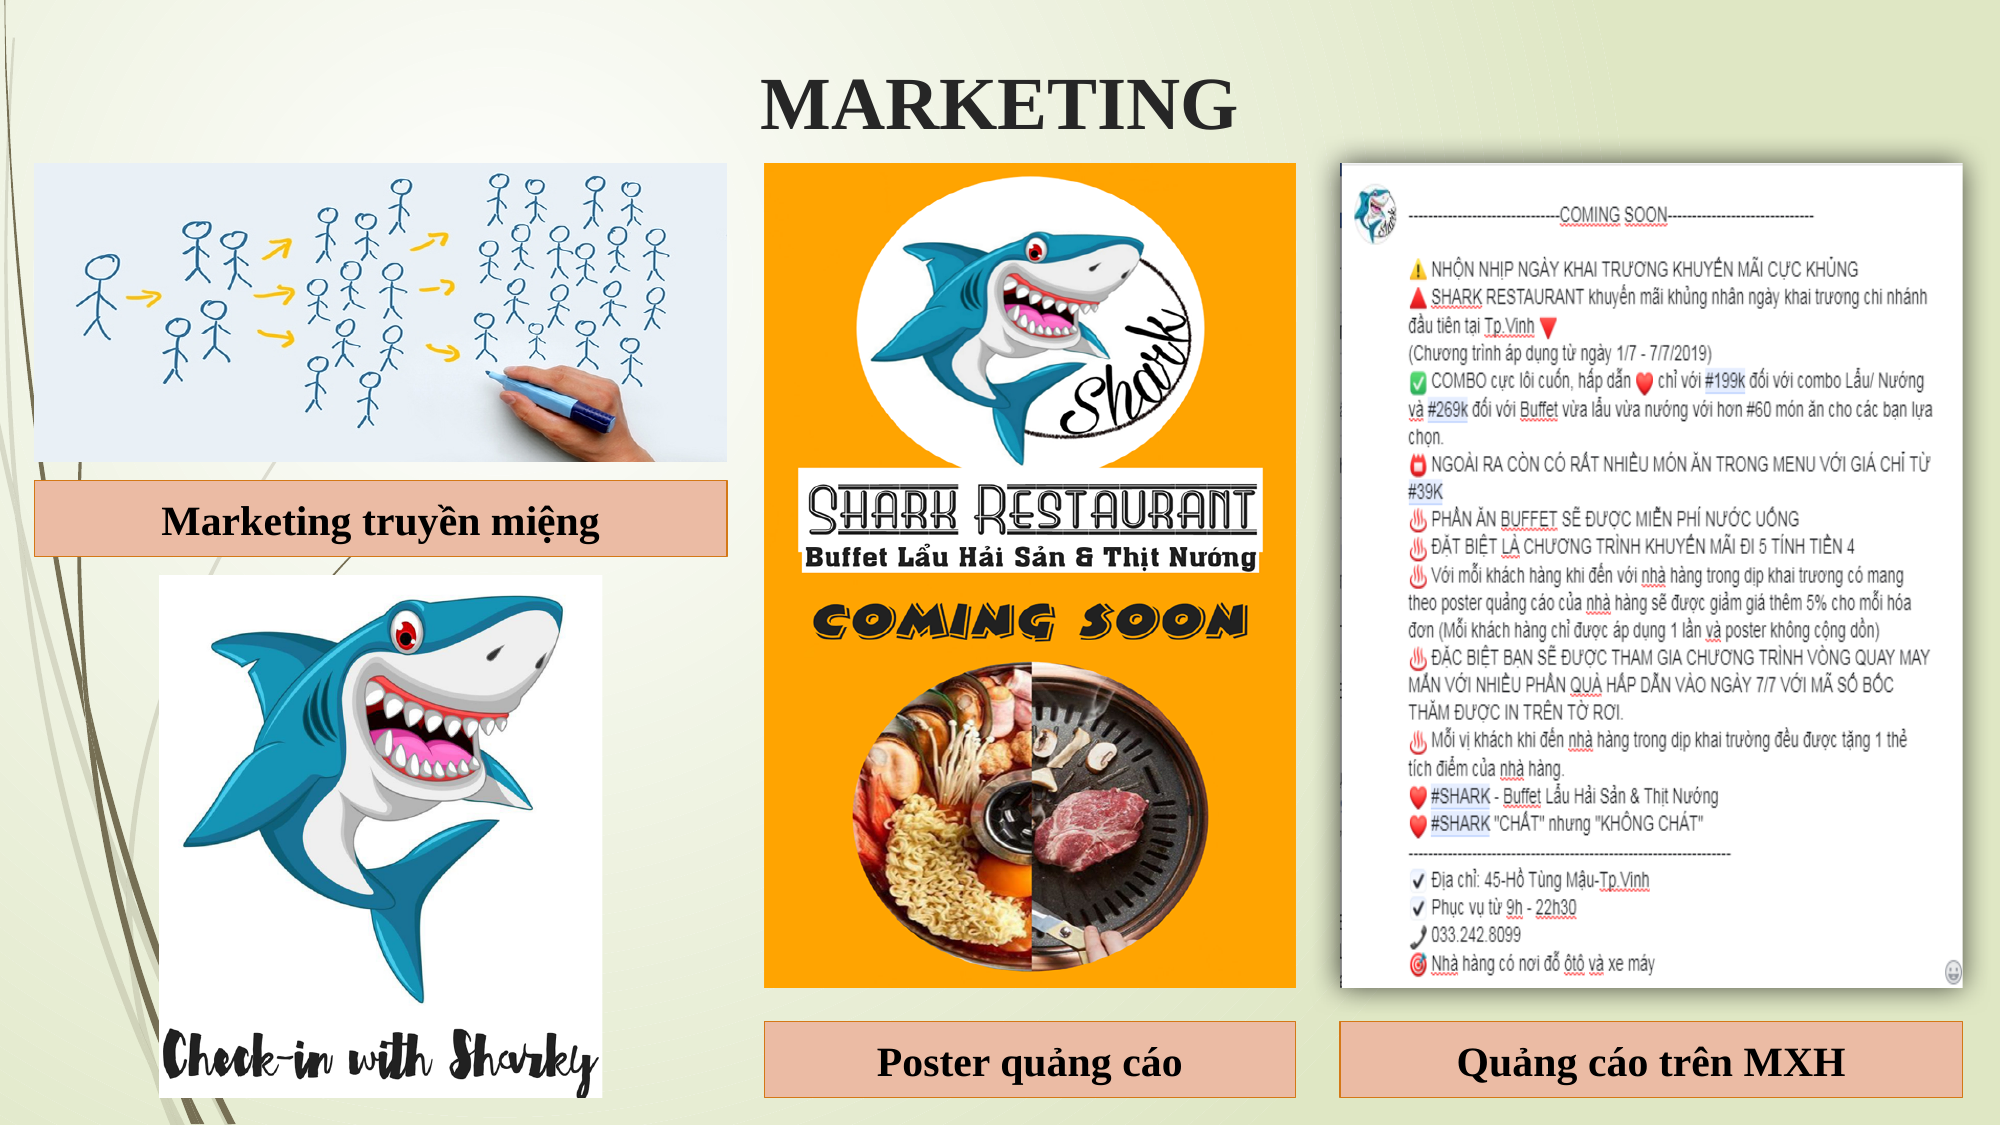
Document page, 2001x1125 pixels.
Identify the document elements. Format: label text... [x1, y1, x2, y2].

text_box Marketing truyền miệng [34, 480, 728, 557]
text_box Poster quảng cáo [764, 1021, 1296, 1098]
picture [764, 163, 1296, 988]
picture [1339, 163, 1963, 988]
text_box Quảng cáo trên MXH [1339, 1021, 1963, 1098]
title MARKETING [0, 47, 2000, 164]
picture [158, 575, 603, 1098]
picture [34, 163, 728, 462]
